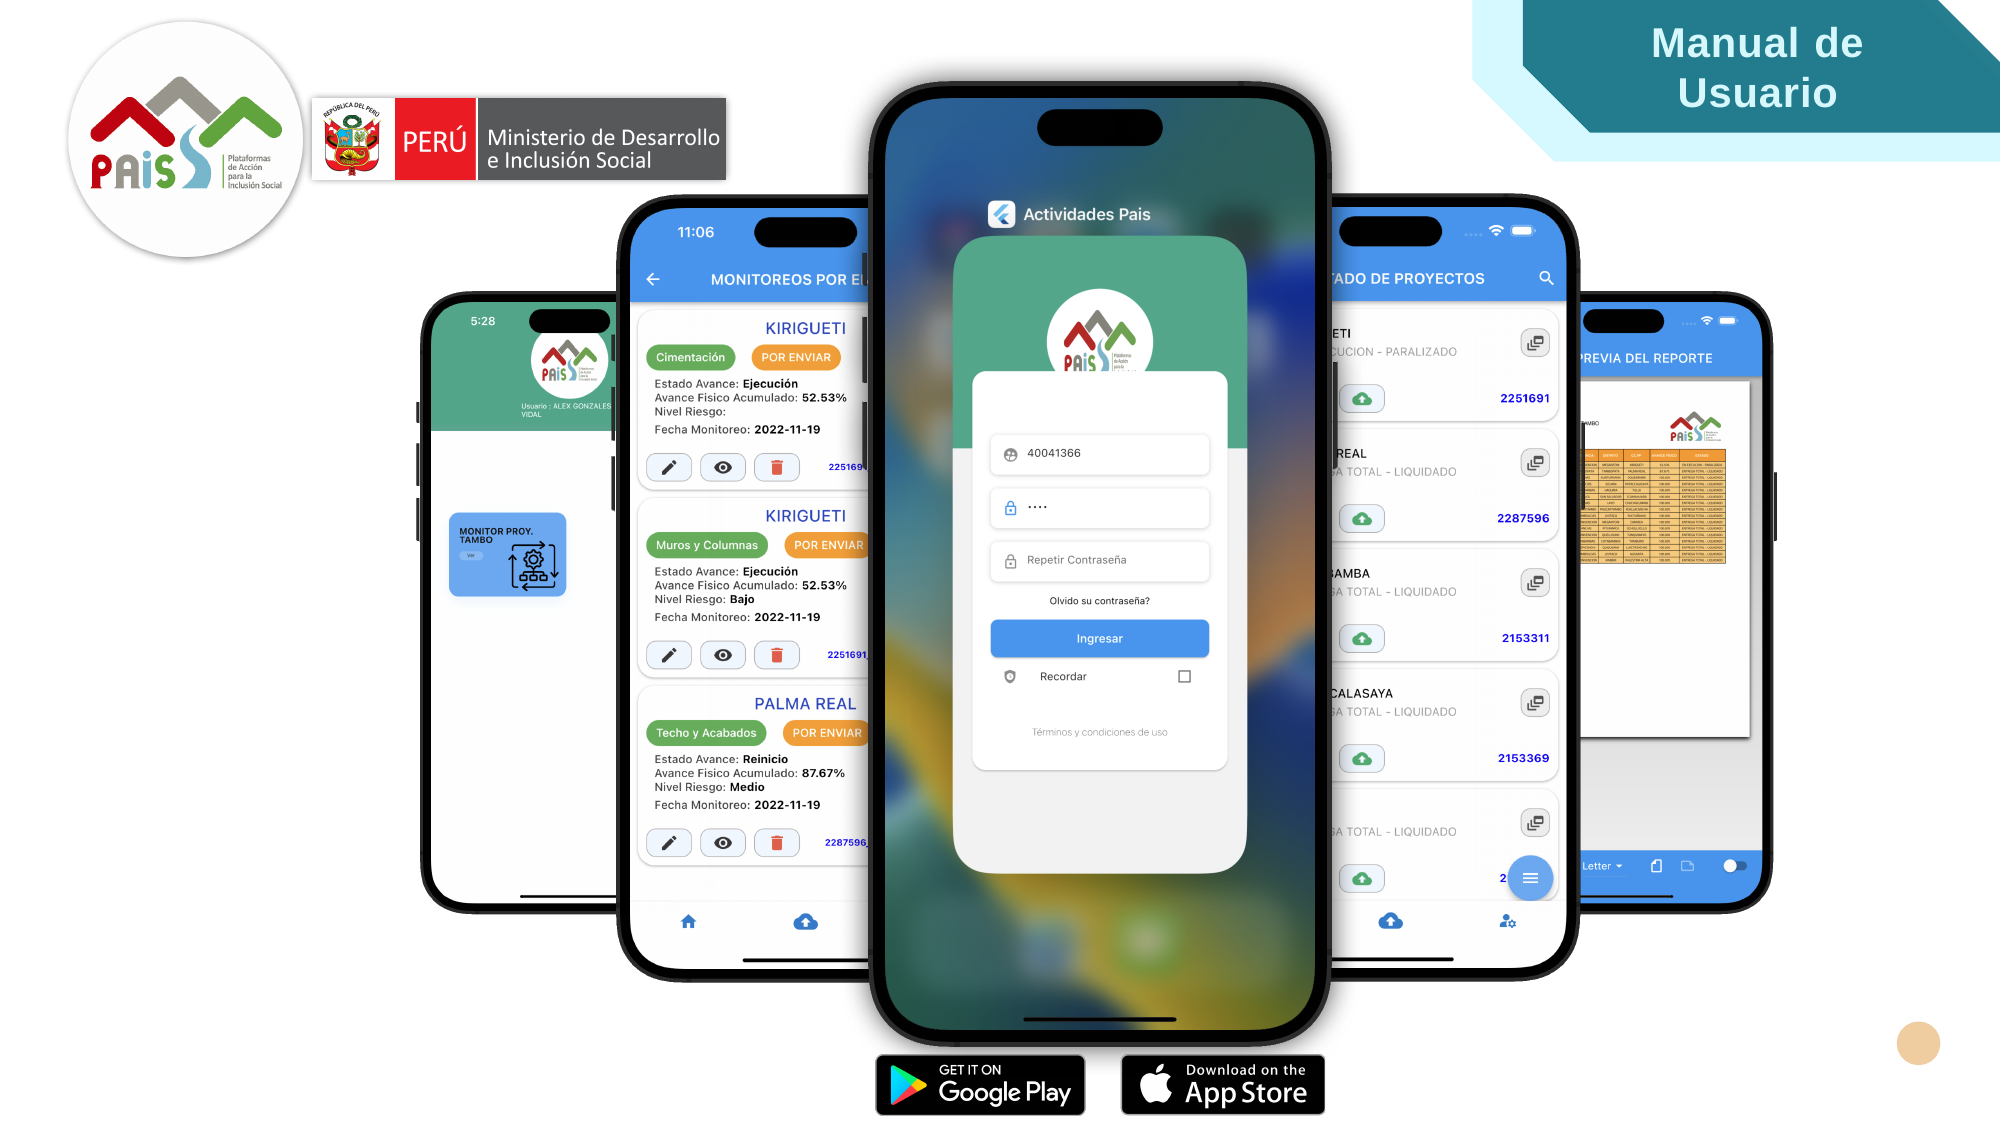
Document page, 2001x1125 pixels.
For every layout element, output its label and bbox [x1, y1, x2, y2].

picture [312, 16, 1782, 1117]
picture [60, 15, 311, 263]
text_box [1472, 0, 2000, 162]
